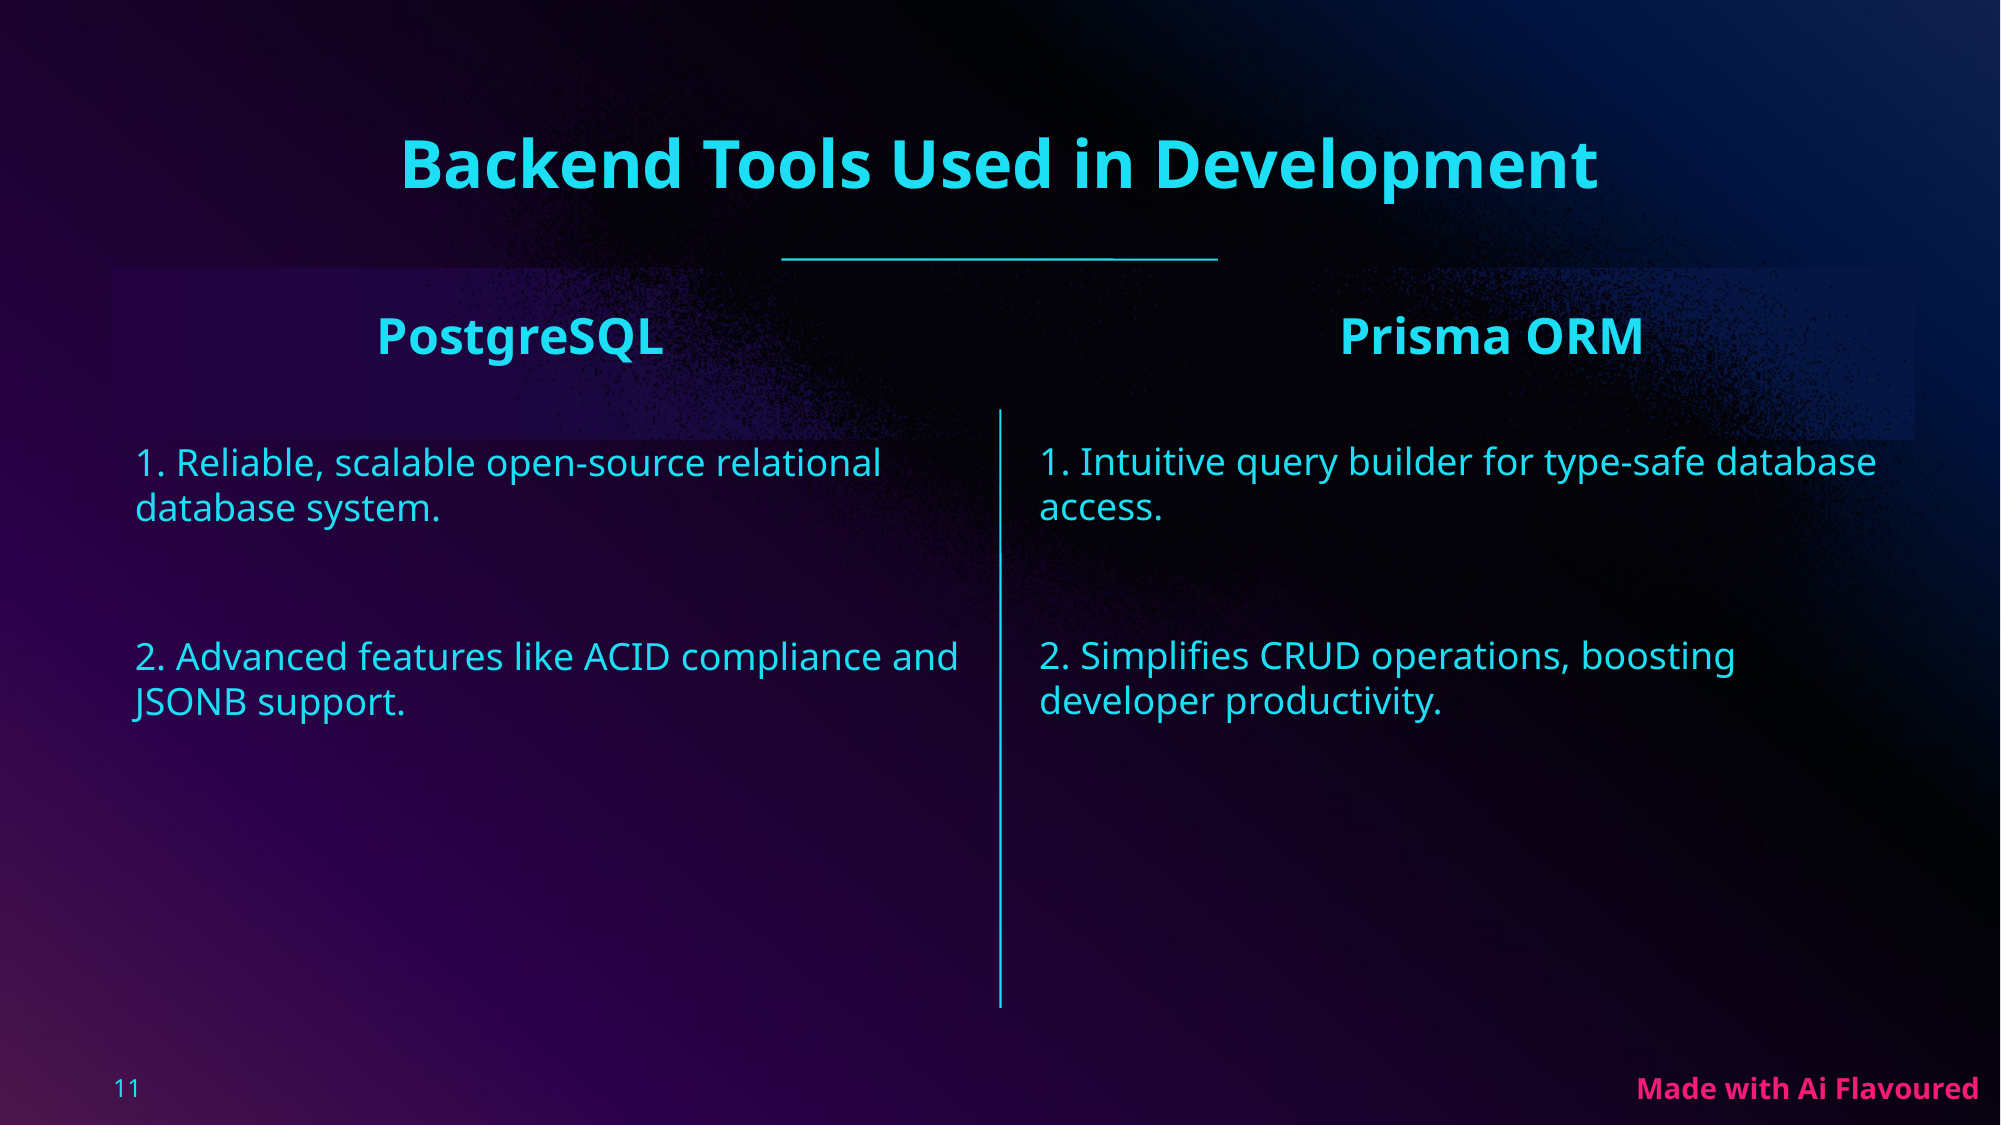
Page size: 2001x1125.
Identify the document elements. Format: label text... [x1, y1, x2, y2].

list PostgreSQL [108, 259, 933, 410]
title Backend Tools Used in Development [150, 71, 1850, 252]
list 1. Intuitive query builder for type-safe database access. 2. Simplifies CRUD operations, boosting developer productivity. [1024, 430, 1904, 974]
list 11 [75, 1057, 180, 1118]
list 1. Reliable, scalable open-source relational database system. 2. Advanced features like ACID compliance and JSONB support. [120, 431, 999, 975]
list Prisma ORM [1080, 259, 1905, 410]
picture [0, 0, 2001, 1125]
